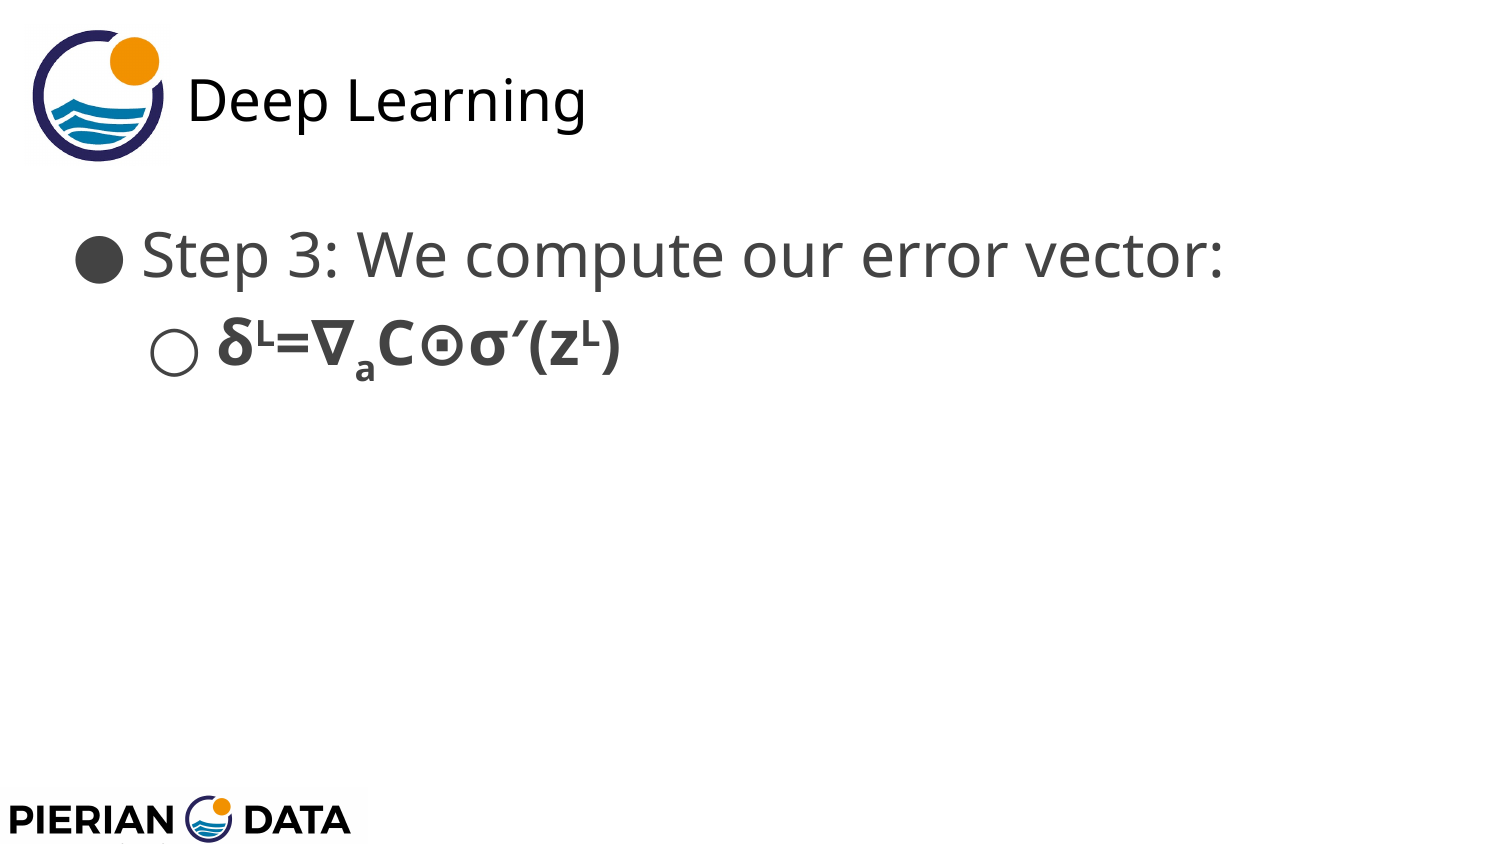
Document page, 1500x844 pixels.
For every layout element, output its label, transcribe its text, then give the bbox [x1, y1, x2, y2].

list Step 3: We compute our error vector: δL=∇aC⊙σ′(zL) [51, 189, 1449, 750]
picture [24, 24, 172, 167]
picture [0, 787, 368, 844]
title Deep Learning [176, 48, 1449, 143]
